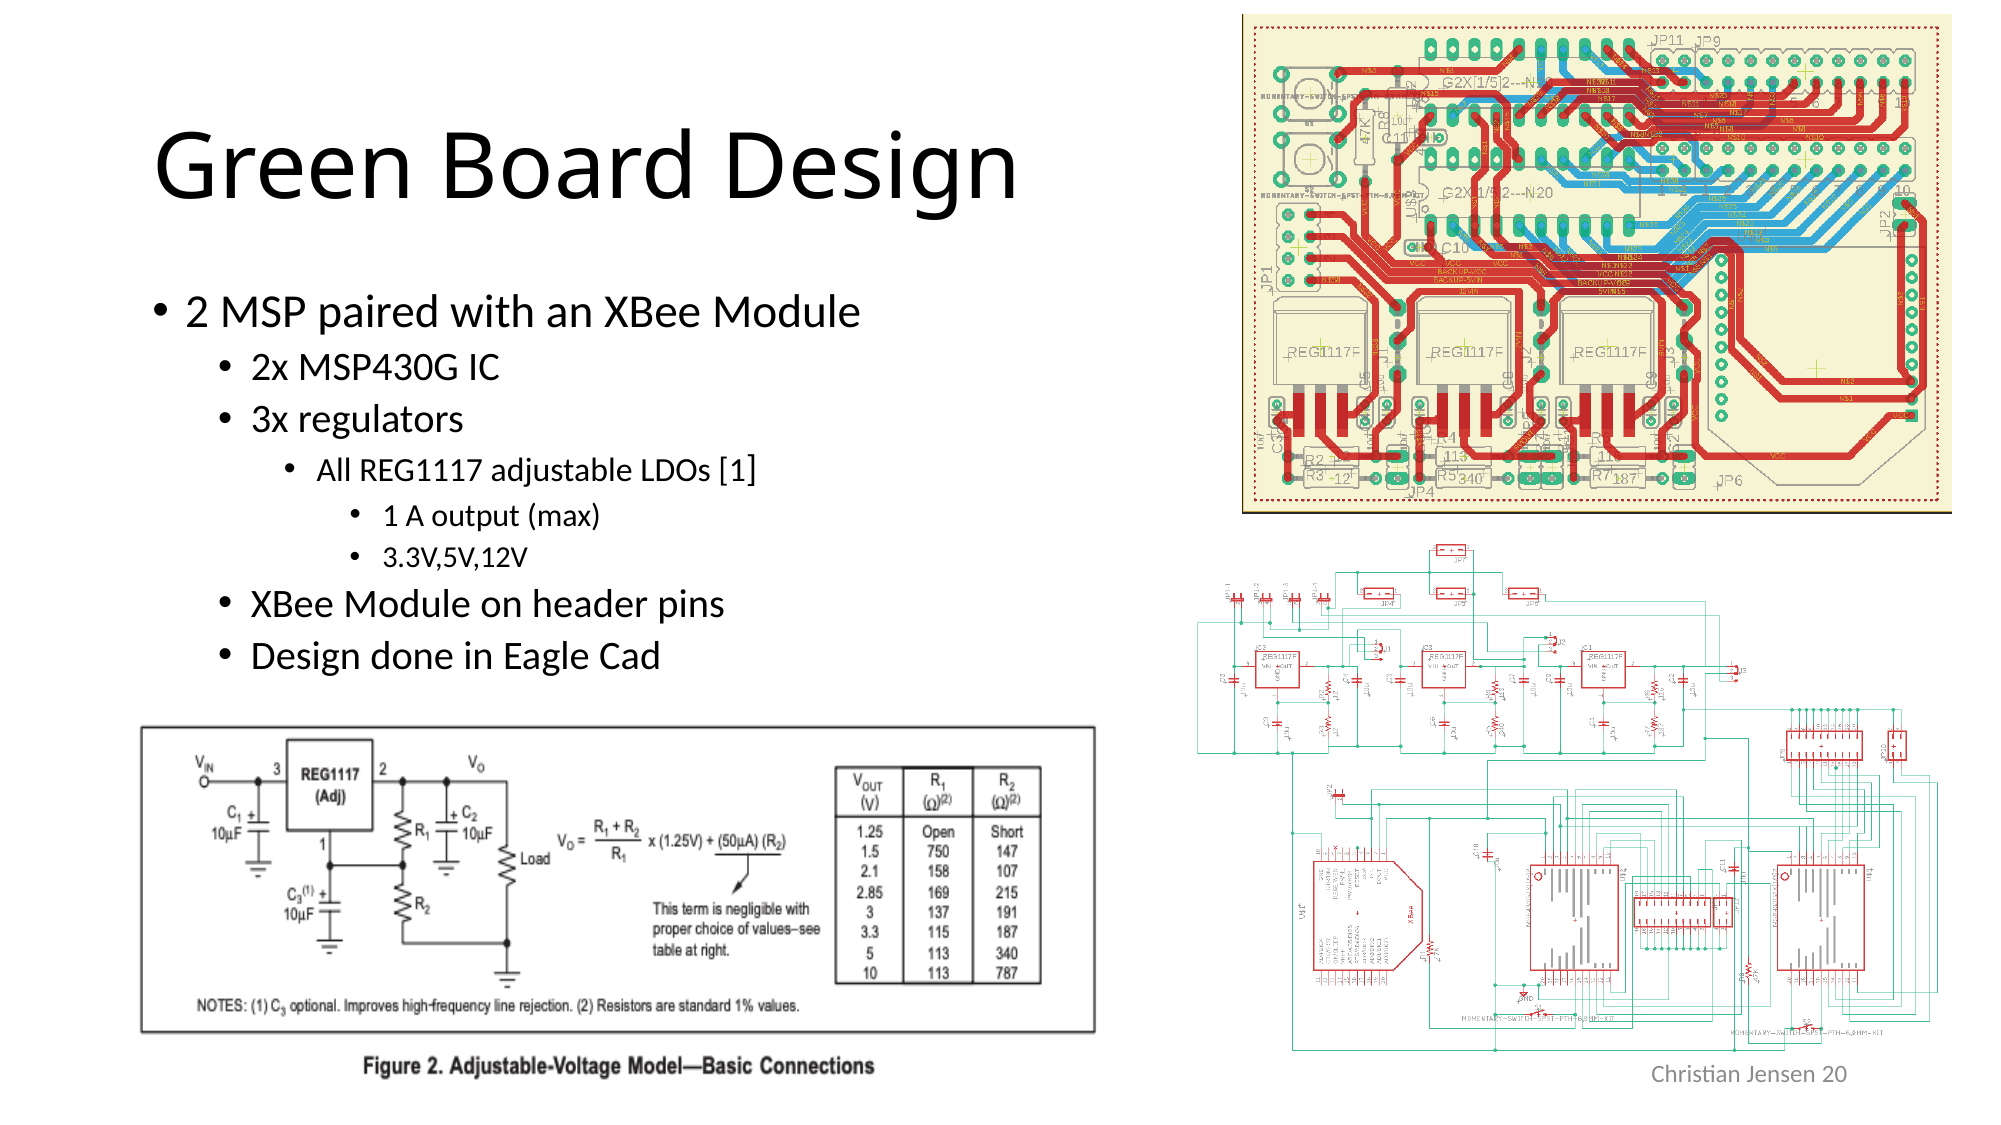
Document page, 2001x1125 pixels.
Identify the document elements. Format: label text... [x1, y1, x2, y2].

picture [123, 709, 1119, 1085]
picture [1184, 534, 1950, 1063]
slide_number Christian Jensen 20 [1412, 1063, 1863, 1103]
list 2 MSP paired with an XBee Module 2x MSP430G IC 3x regulators All REG1117 adjustable LDOs [1] 1 A output (max) 3.3V,5V,12V XBee Module on header pins Design done in Eagle Cad [137, 279, 1119, 687]
title Green Board Design [137, 59, 1242, 278]
picture [1242, 14, 1952, 514]
